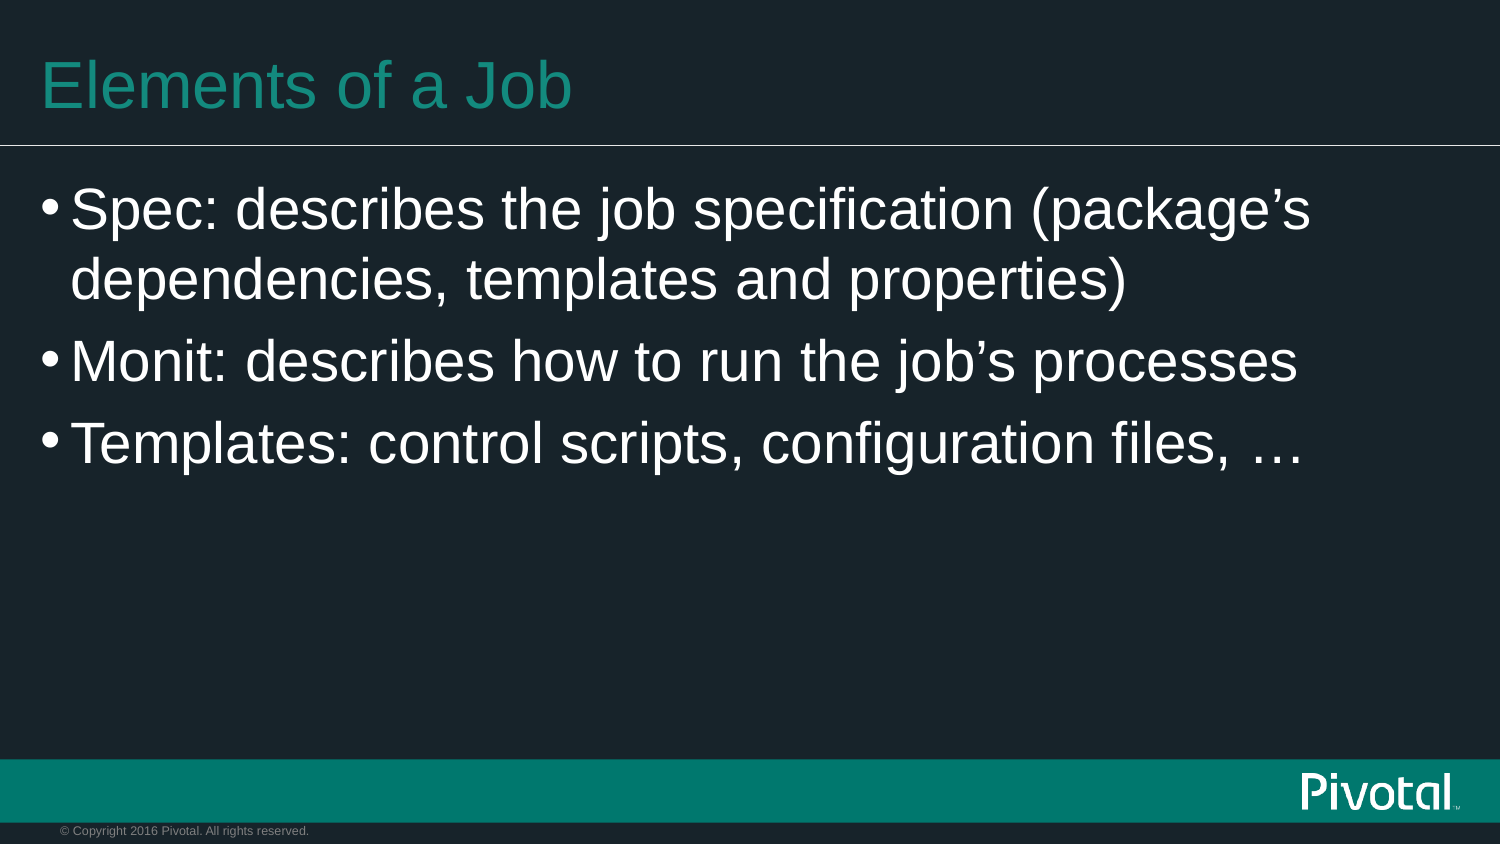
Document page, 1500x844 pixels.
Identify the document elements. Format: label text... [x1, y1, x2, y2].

title Elements of a Job [25, 52, 1461, 113]
list Spec: describes the job specification (package’s dependencies, templates and properties) Monit: describes how to run the job’s processes Templates: control scripts, configuration files, … [25, 156, 1461, 748]
picture [1302, 773, 1460, 810]
